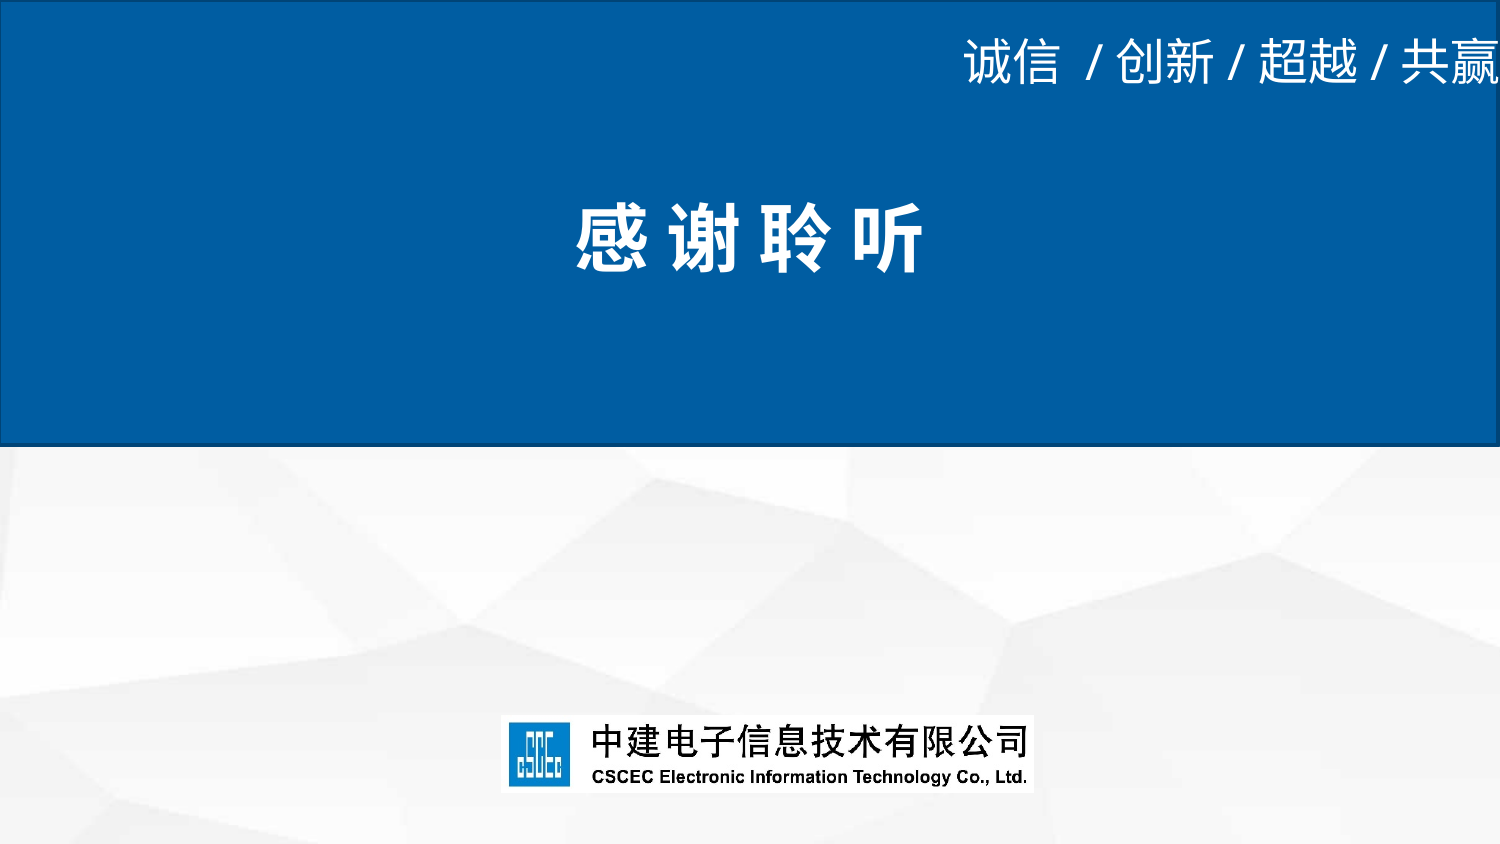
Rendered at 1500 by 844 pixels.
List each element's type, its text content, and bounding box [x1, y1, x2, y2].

text_box [0, 0, 1500, 447]
text_box 诚信 /创新/超越/共赢 [947, 23, 1500, 98]
picture [0, 447, 1500, 844]
text_box 感 谢 聆 听 [563, 185, 937, 287]
